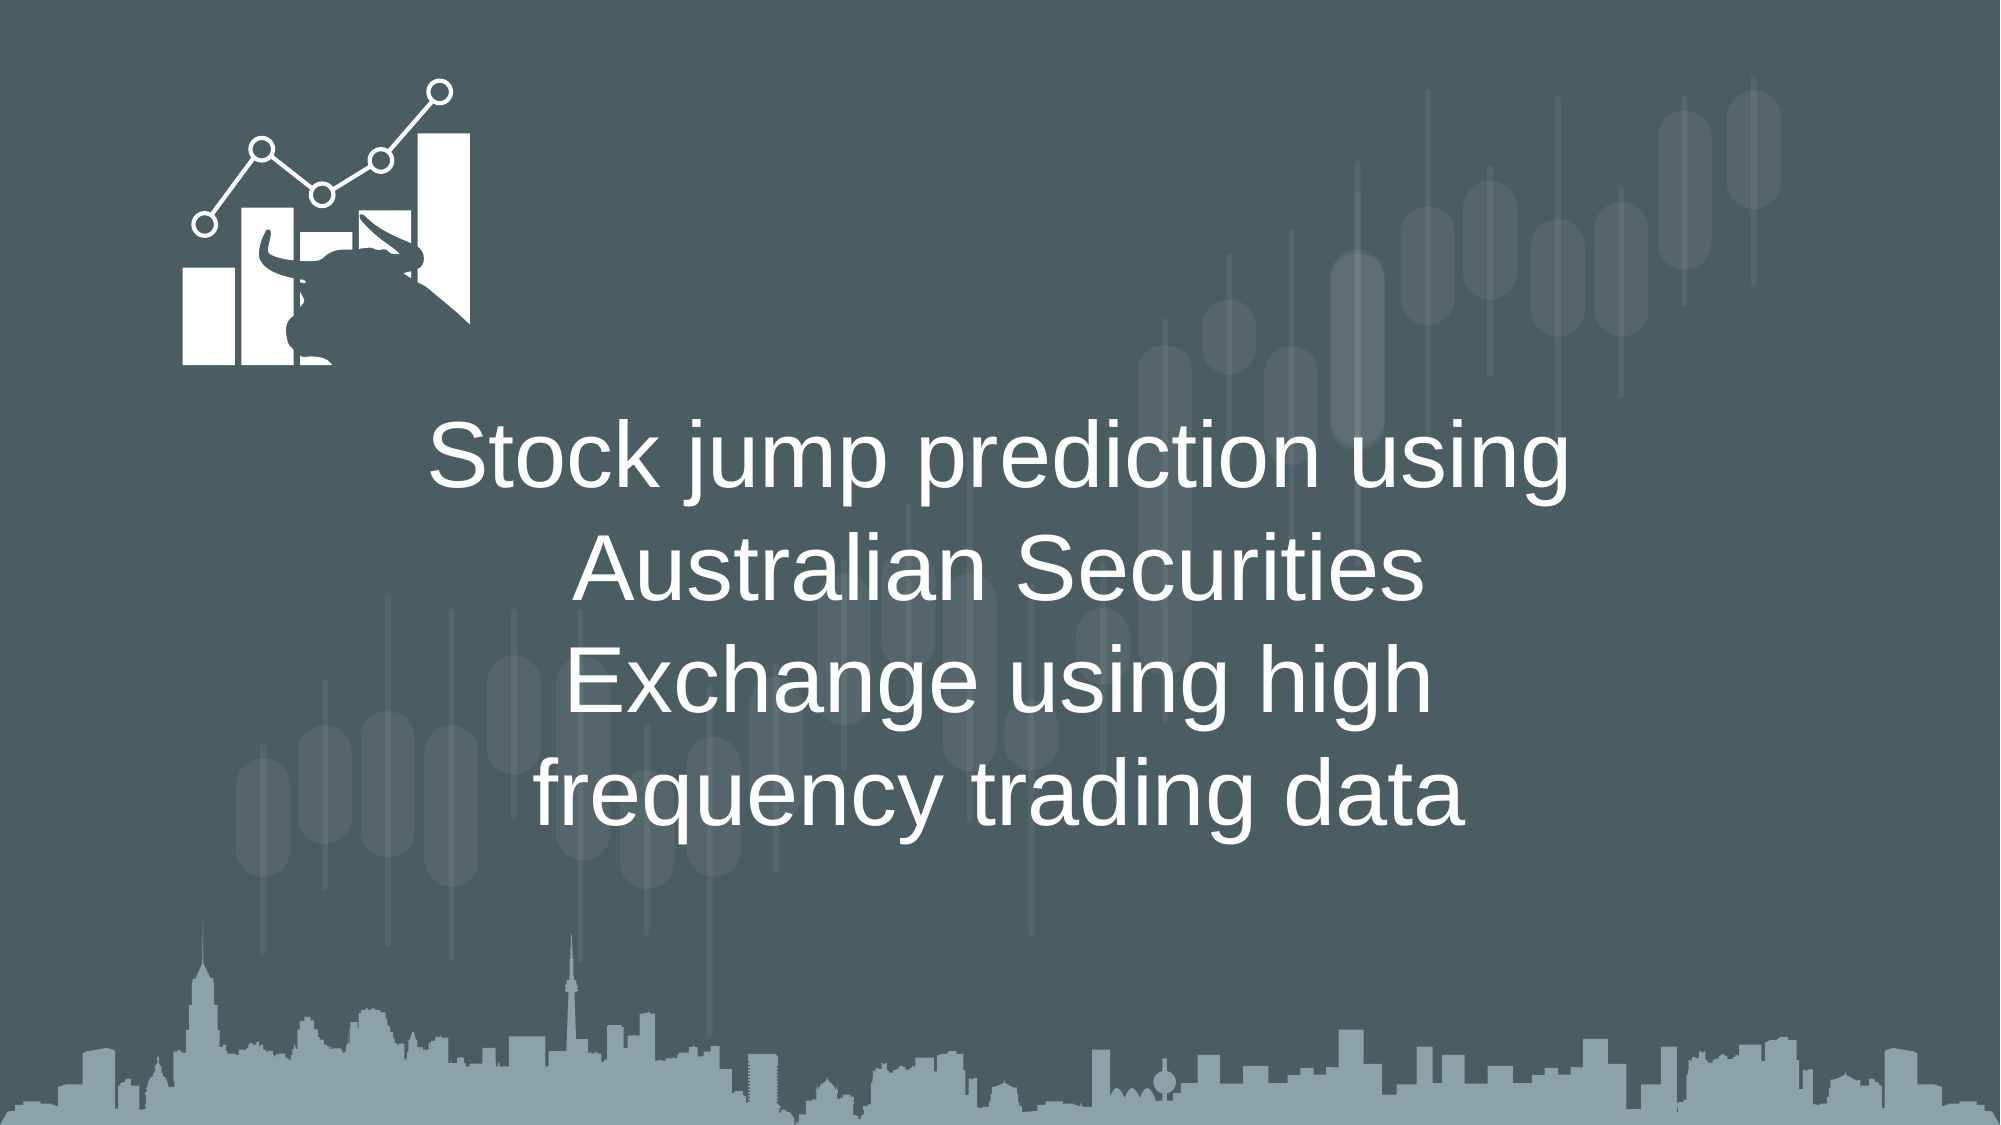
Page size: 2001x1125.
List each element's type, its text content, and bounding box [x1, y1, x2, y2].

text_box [193, 80, 451, 236]
text_box [240, 236, 295, 367]
text_box [299, 278, 307, 285]
text_box [299, 236, 354, 263]
text_box [416, 132, 471, 327]
text_box [299, 291, 306, 310]
text_box [392, 236, 413, 245]
text_box Stock jump prediction using Australian Securities Exchange using high frequency trading data [369, 386, 1630, 851]
text_box [357, 236, 403, 256]
text_box [182, 266, 236, 366]
text_box [299, 353, 336, 367]
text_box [0, 917, 2000, 1125]
text_box [401, 269, 413, 281]
